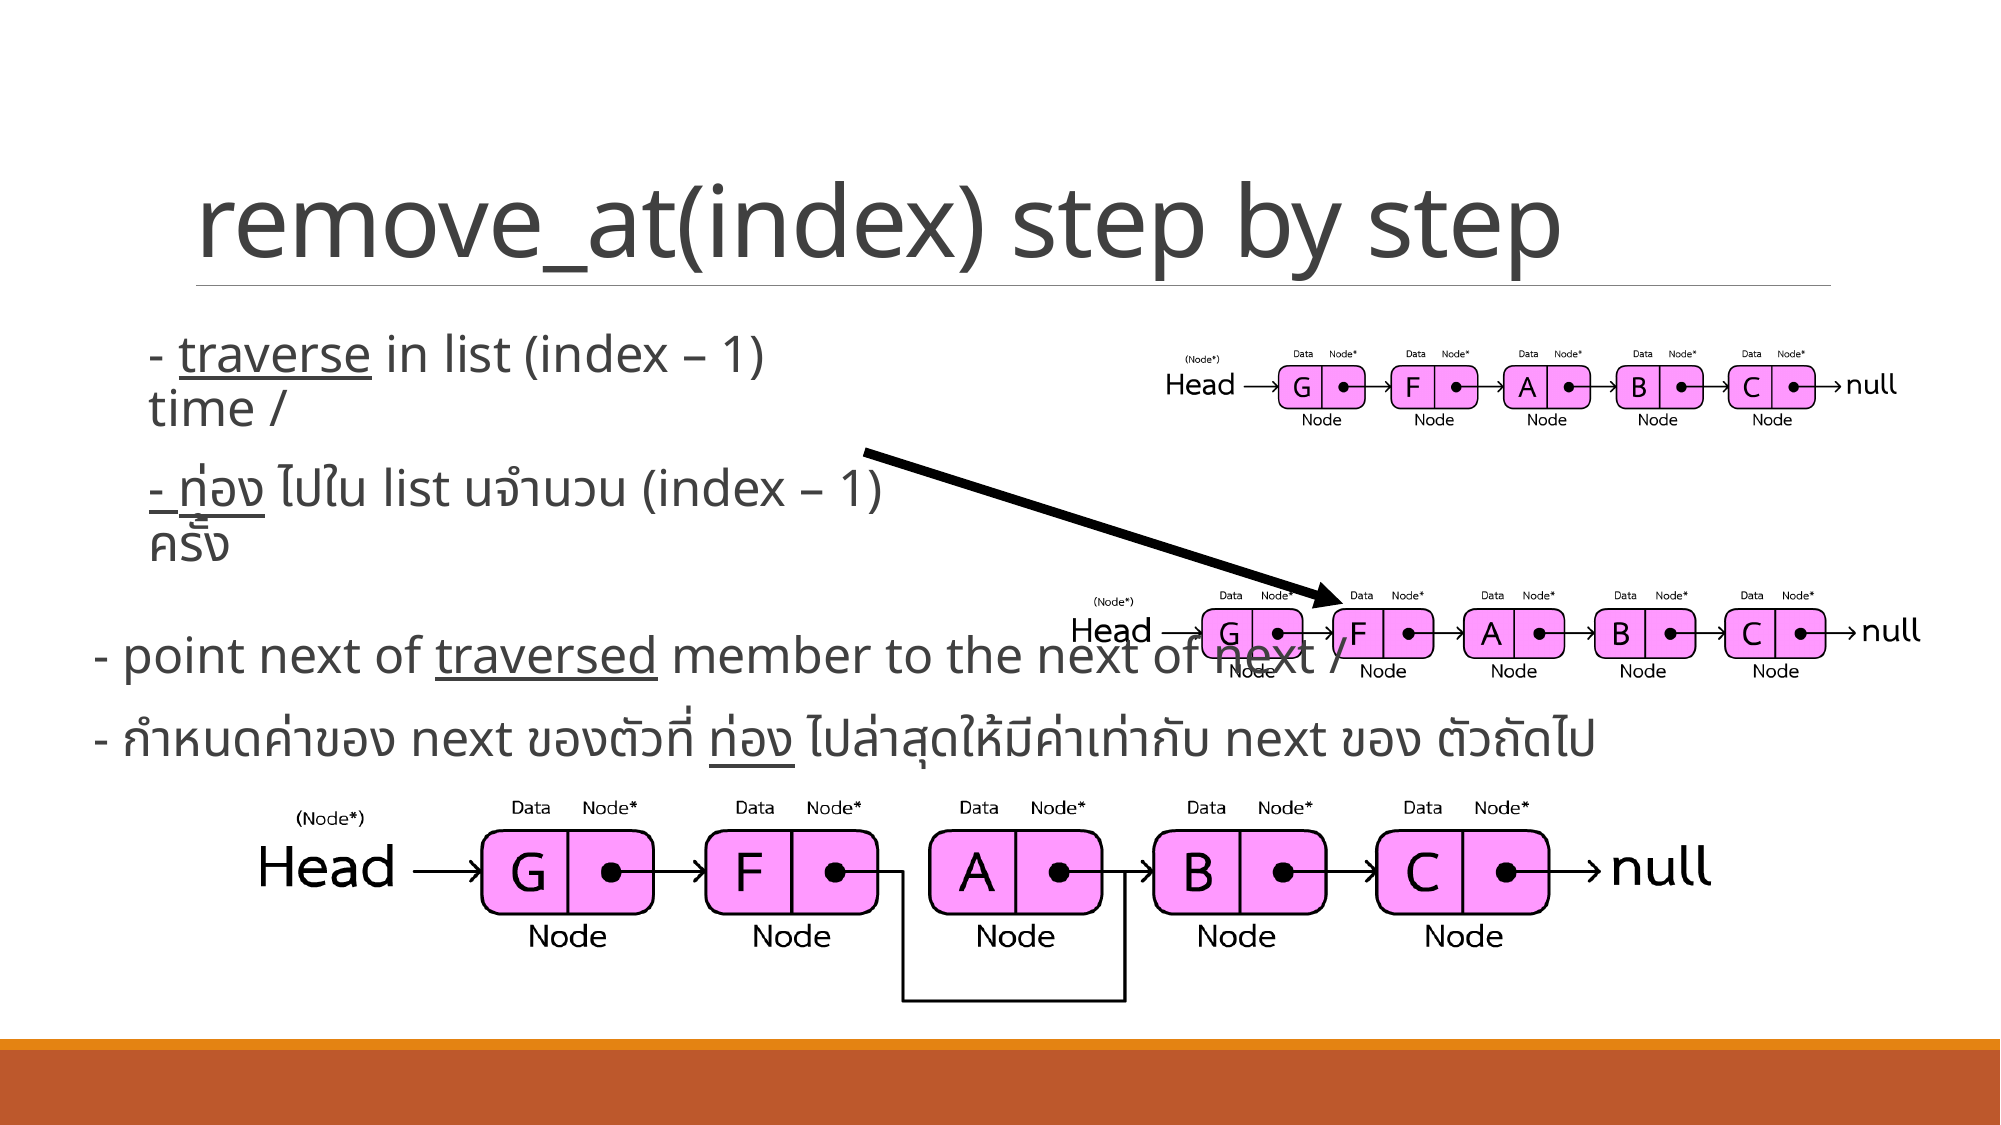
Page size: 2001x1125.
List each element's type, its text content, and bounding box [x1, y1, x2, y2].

picture [253, 787, 1716, 1004]
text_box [863, 451, 1344, 605]
text_box - traverse in list (index – 1) time / - ท่อง ไปใน list นจำนวน (index – 1) ครั้ง [135, 320, 885, 581]
title remove_at(index) step by step [180, 47, 1830, 285]
text_box - point next of traversed member to the next of next / - กำหนดค่าของ next ของตัวที่ ท่อง ไปล่าสุดให้มีค่าเท่ากับ next ของ ตัวถัดไป [78, 622, 1765, 823]
picture [1068, 583, 1922, 691]
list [1163, 344, 1898, 437]
